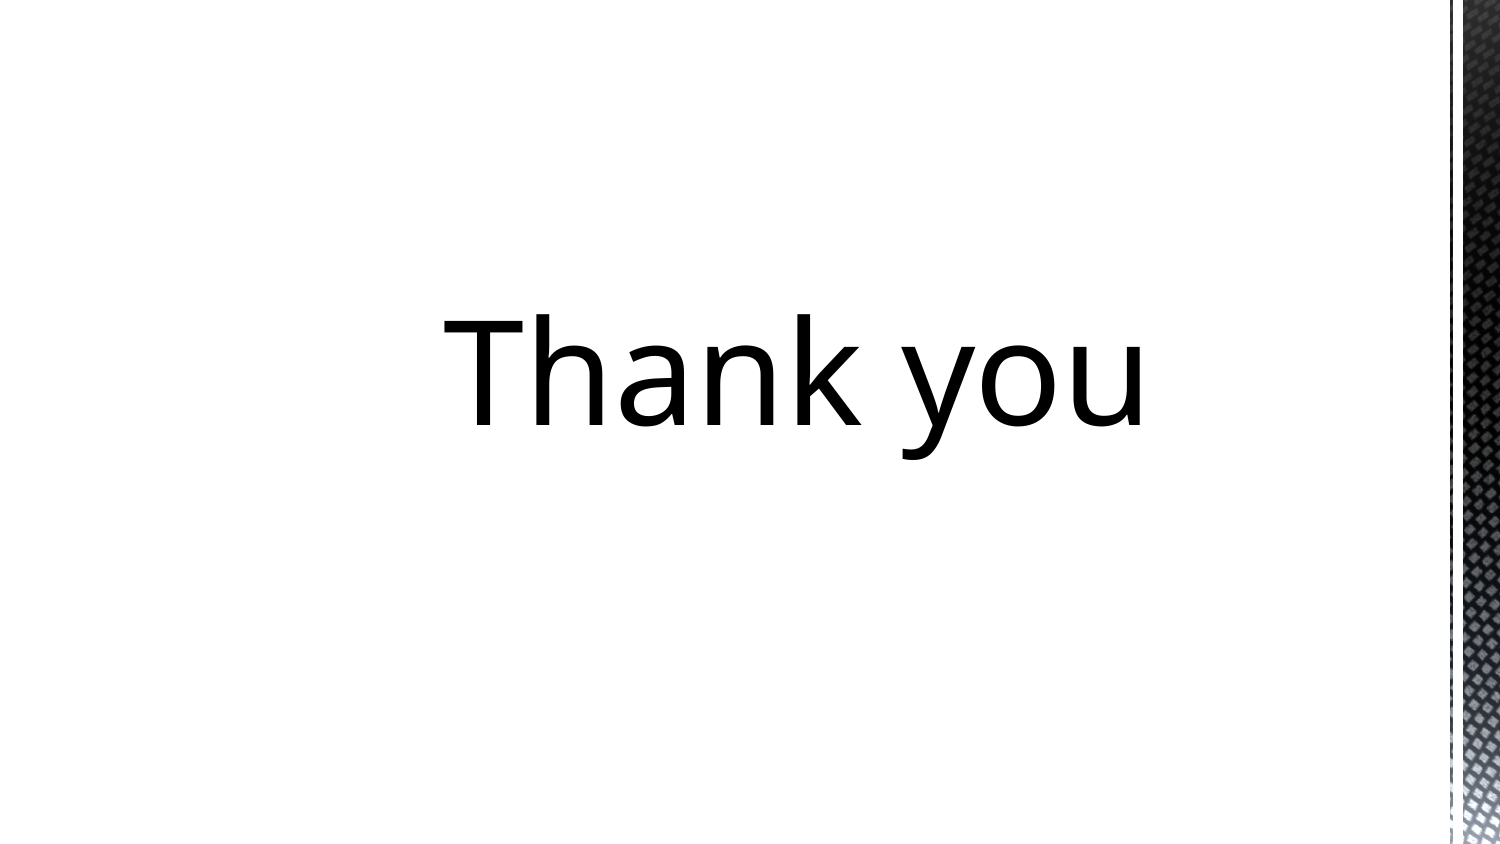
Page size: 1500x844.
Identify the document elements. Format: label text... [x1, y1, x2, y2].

picture [1447, 0, 1500, 844]
title Thank you [406, 277, 1188, 455]
